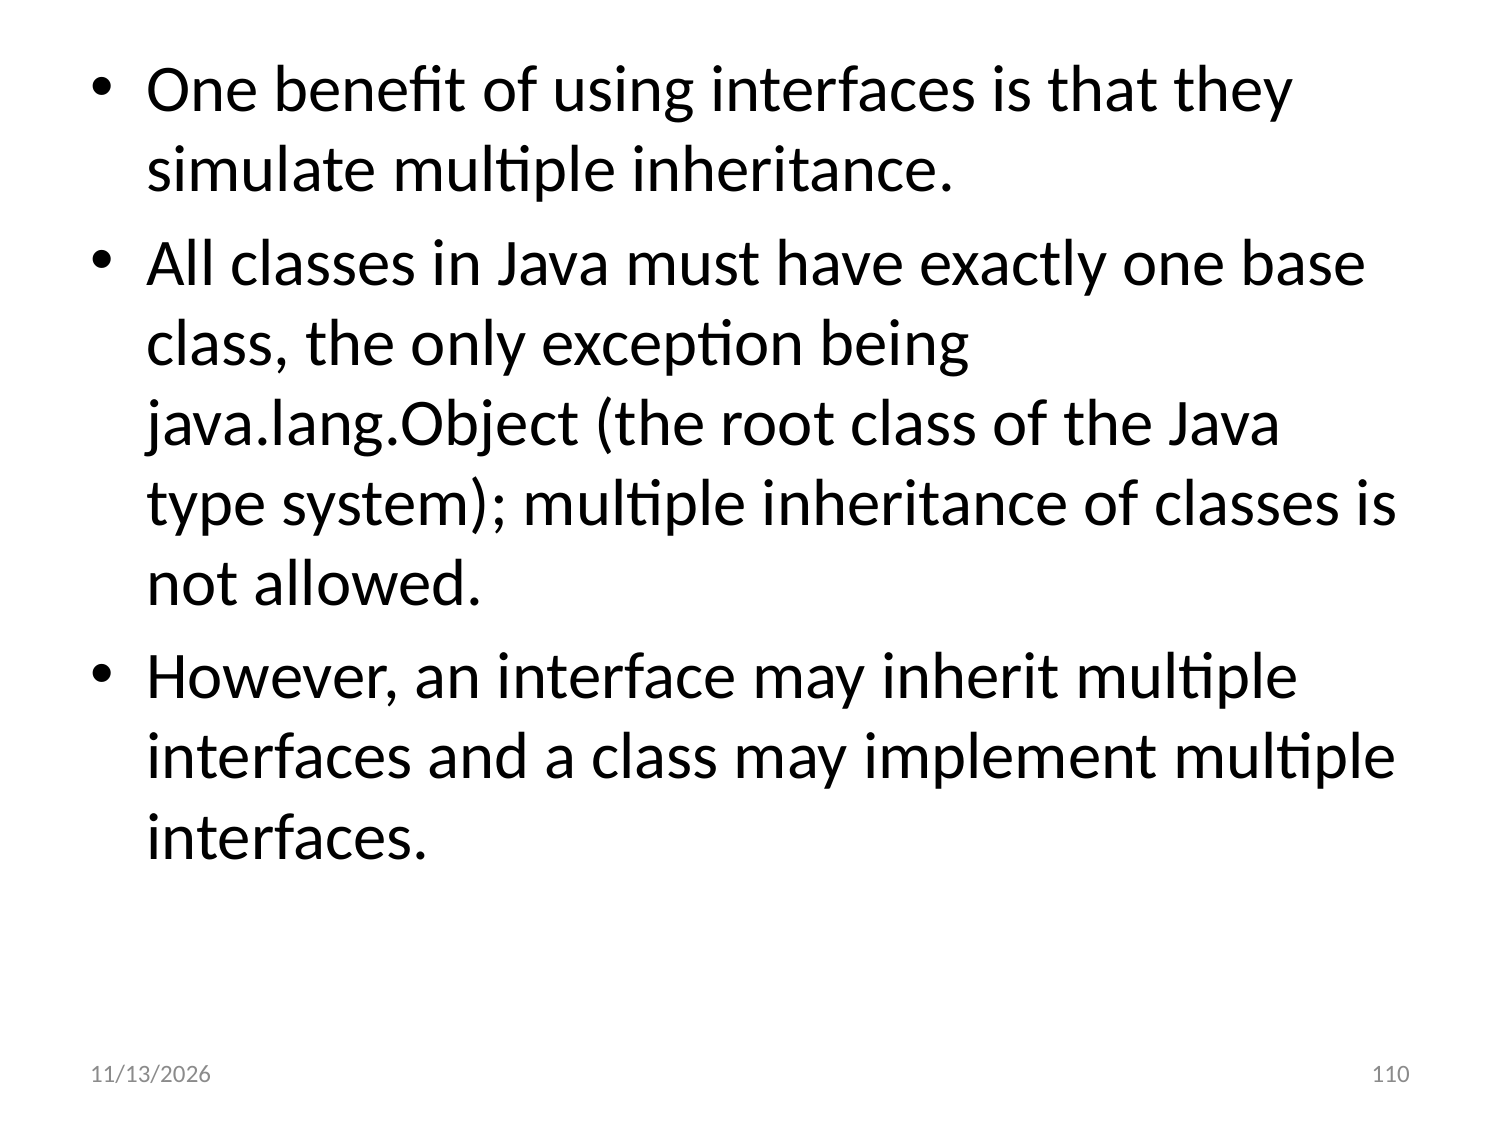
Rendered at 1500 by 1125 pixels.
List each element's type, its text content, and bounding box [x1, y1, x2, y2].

slide_number 110 [1074, 1042, 1425, 1103]
list One benefit of using interfaces is that they simulate multiple inheritance. All classes in Java must have exactly one base class, the only exception being java.lang.Object (the root class of the Java type system); multiple inheritance of classes is not allowed. However, an interface may inherit multiple interfaces and a class may implement multiple interfaces. [75, 37, 1425, 1005]
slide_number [75, 1042, 425, 1103]
